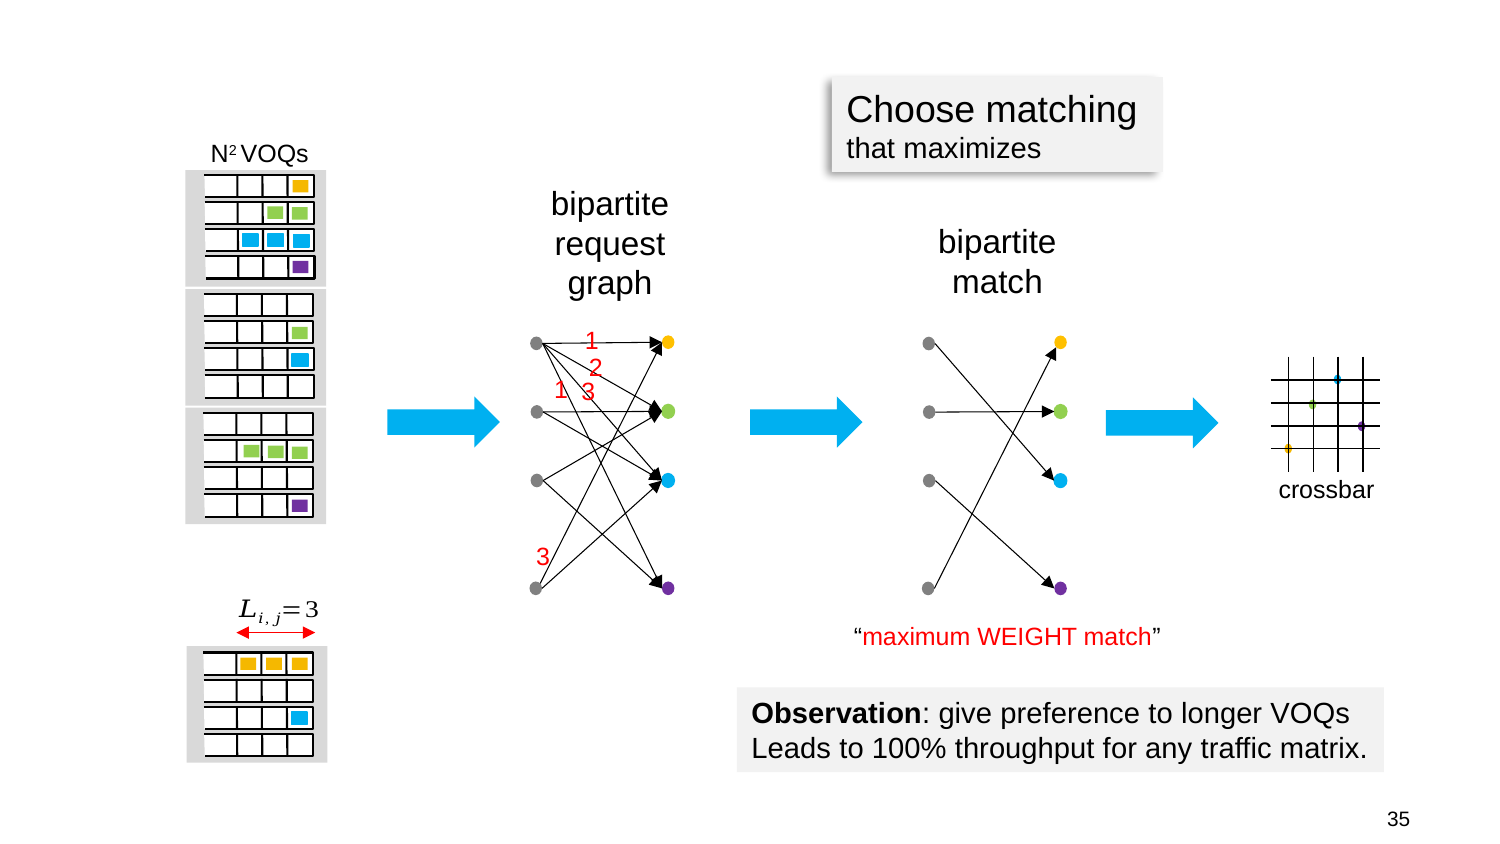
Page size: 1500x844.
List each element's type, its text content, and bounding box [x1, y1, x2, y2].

text_box bipartite request graph [535, 174, 685, 310]
text_box [670, 474, 675, 487]
text_box Observation: give preference to longer VOQs Leads to 100% throughput for any traffic matrix. [736, 687, 1384, 773]
text_box N2 VOQs [195, 130, 331, 173]
text_box [662, 335, 675, 349]
text_box [667, 581, 675, 596]
text_box [529, 588, 538, 596]
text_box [749, 212, 1178, 659]
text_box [236, 595, 319, 633]
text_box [185, 169, 327, 287]
text_box [670, 405, 675, 418]
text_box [624, 343, 663, 410]
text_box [185, 413, 327, 525]
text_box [1105, 356, 1391, 512]
text_box [387, 396, 500, 448]
slide_number 35 [1074, 797, 1426, 844]
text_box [185, 295, 327, 406]
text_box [542, 487, 663, 589]
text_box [186, 645, 328, 763]
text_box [521, 316, 620, 579]
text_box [624, 411, 663, 481]
